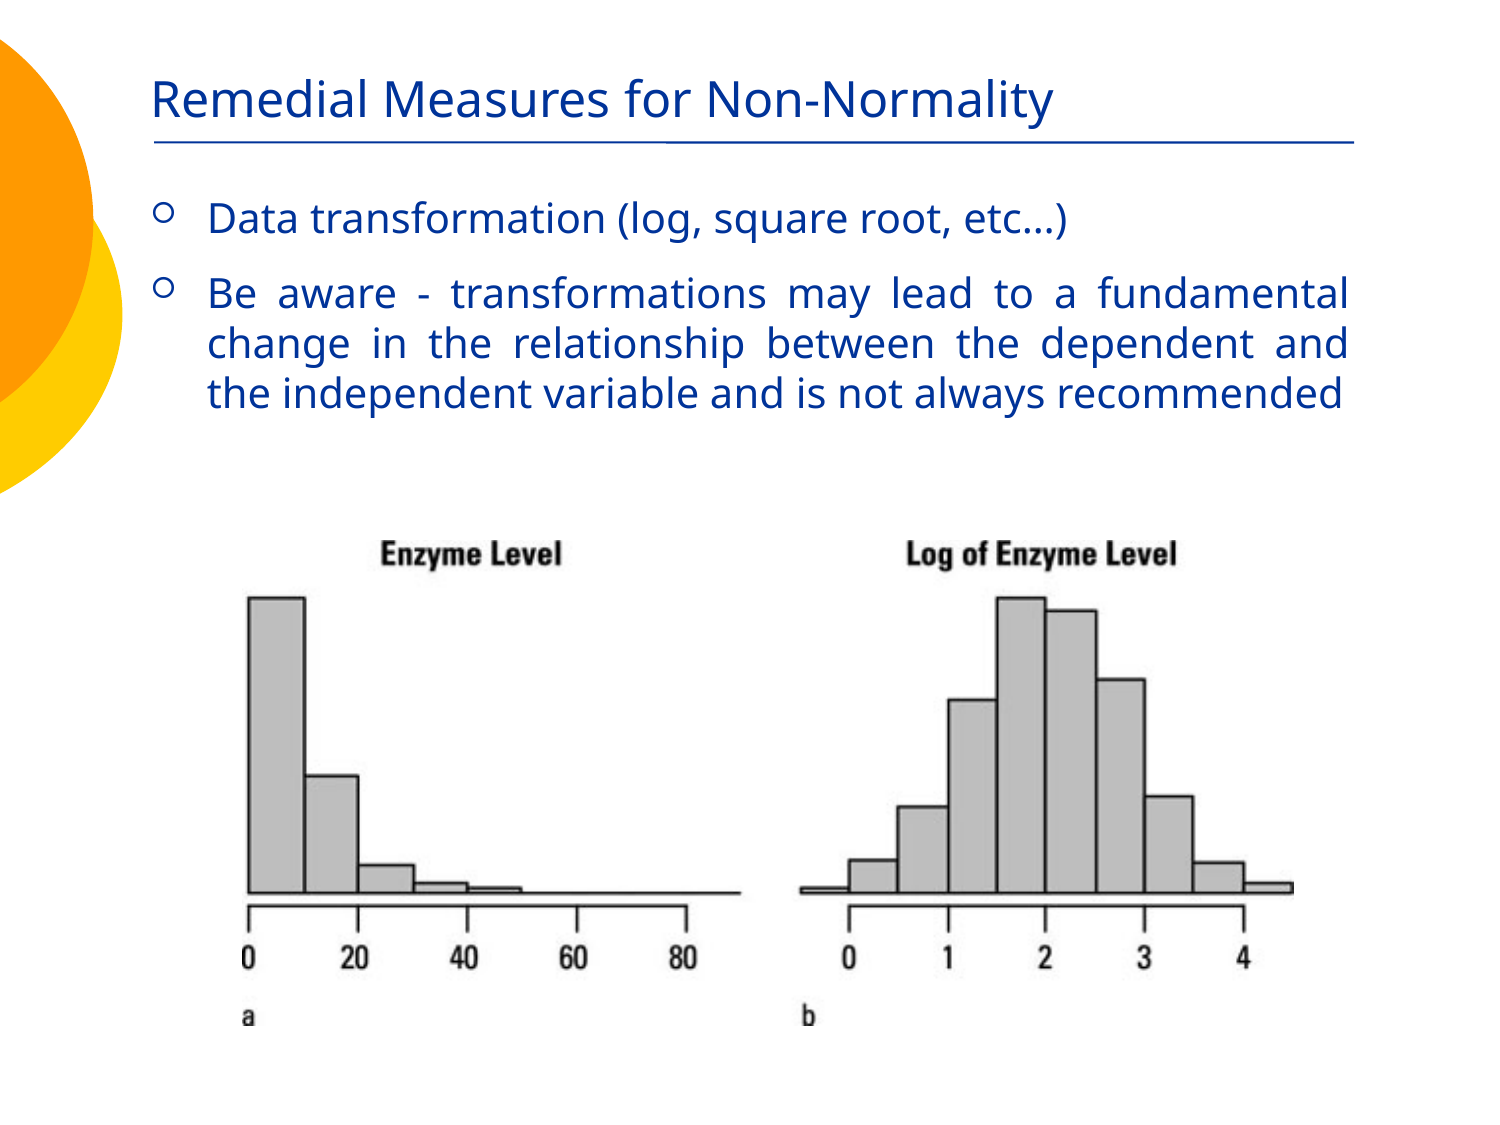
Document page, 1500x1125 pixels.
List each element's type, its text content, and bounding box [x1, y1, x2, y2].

picture [241, 540, 1294, 1027]
list Data transformation (log, square root, etc…) Be aware - transformations may lead to a fundamental change in the relationship between the dependent and the independent variable and is not always recommended [135, 184, 1366, 563]
title Remedial Measures for Non-Normality [135, 19, 1401, 136]
